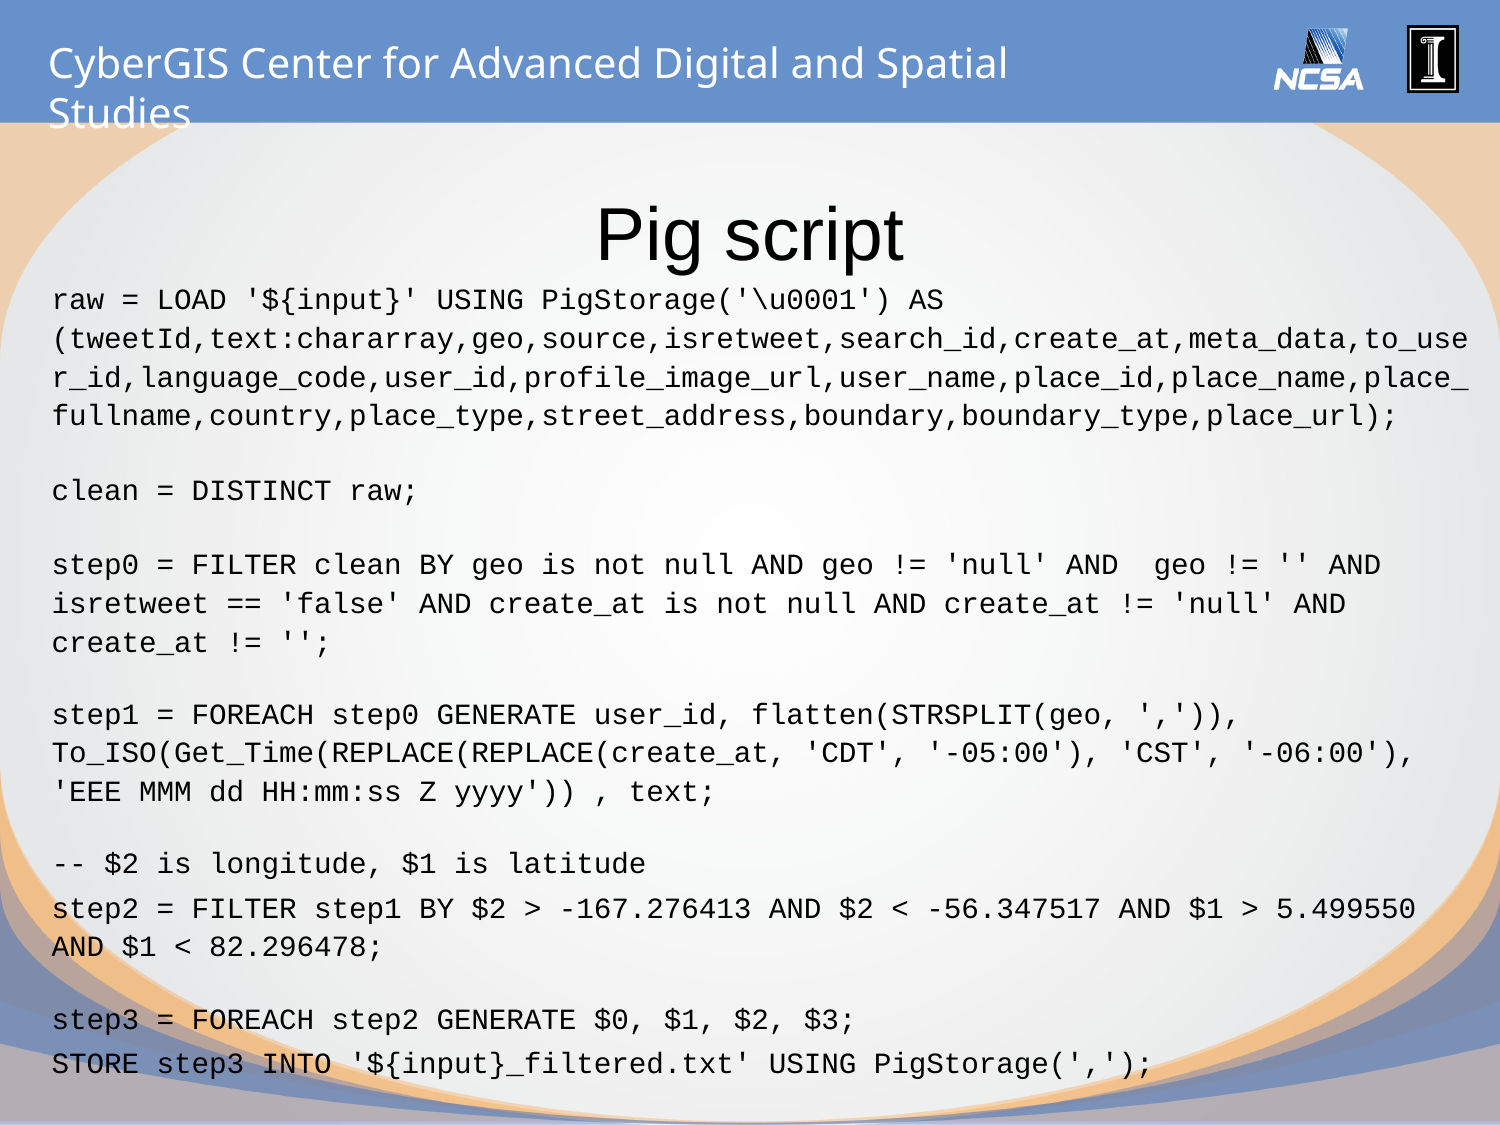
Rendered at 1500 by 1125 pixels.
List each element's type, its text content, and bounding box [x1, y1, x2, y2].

picture [0, 0, 1500, 1125]
title Pig script [62, 119, 1438, 269]
list raw = LOAD '${input}' USING PigStorage('\u0001') AS (tweetId,text:chararray,geo,source,isretweet,search_id,create_at,meta_data,to_user_id,language_code,user_id,profile_image_url,user_name,place_id,place_name,place_fullname,country,place_type,street_address,boundary,boundary_type,place_url); clean = DISTINCT raw; step0 = FILTER clean BY geo is not null AND geo != 'null' AND geo != '' AND isretweet == 'false' AND create_at is not null AND create_at != 'null' AND create_at != ''; step1 = FOREACH step0 GENERATE user_id, flatten(STRSPLIT(geo, ',')), To_ISO(Get_Time(REPLACE(REPLACE(create_at, 'CDT', '-05:00'), 'CST', '-06:00'), 'EEE MMM dd HH:mm:ss Z yyyy')) , text; -- $2 is longitude, $1 is latitude step2 = FILTER step1 BY $2 > -167.276413 AND $2 < -56.347517 AND $1 > 5.499550 AND $1 < 82.296478; step3 = FOREACH step2 GENERATE $0, $1, $2, $3; STORE step3 INTO '${input}_filtered.txt' USING PigStorage(','); [36, 269, 1488, 1108]
